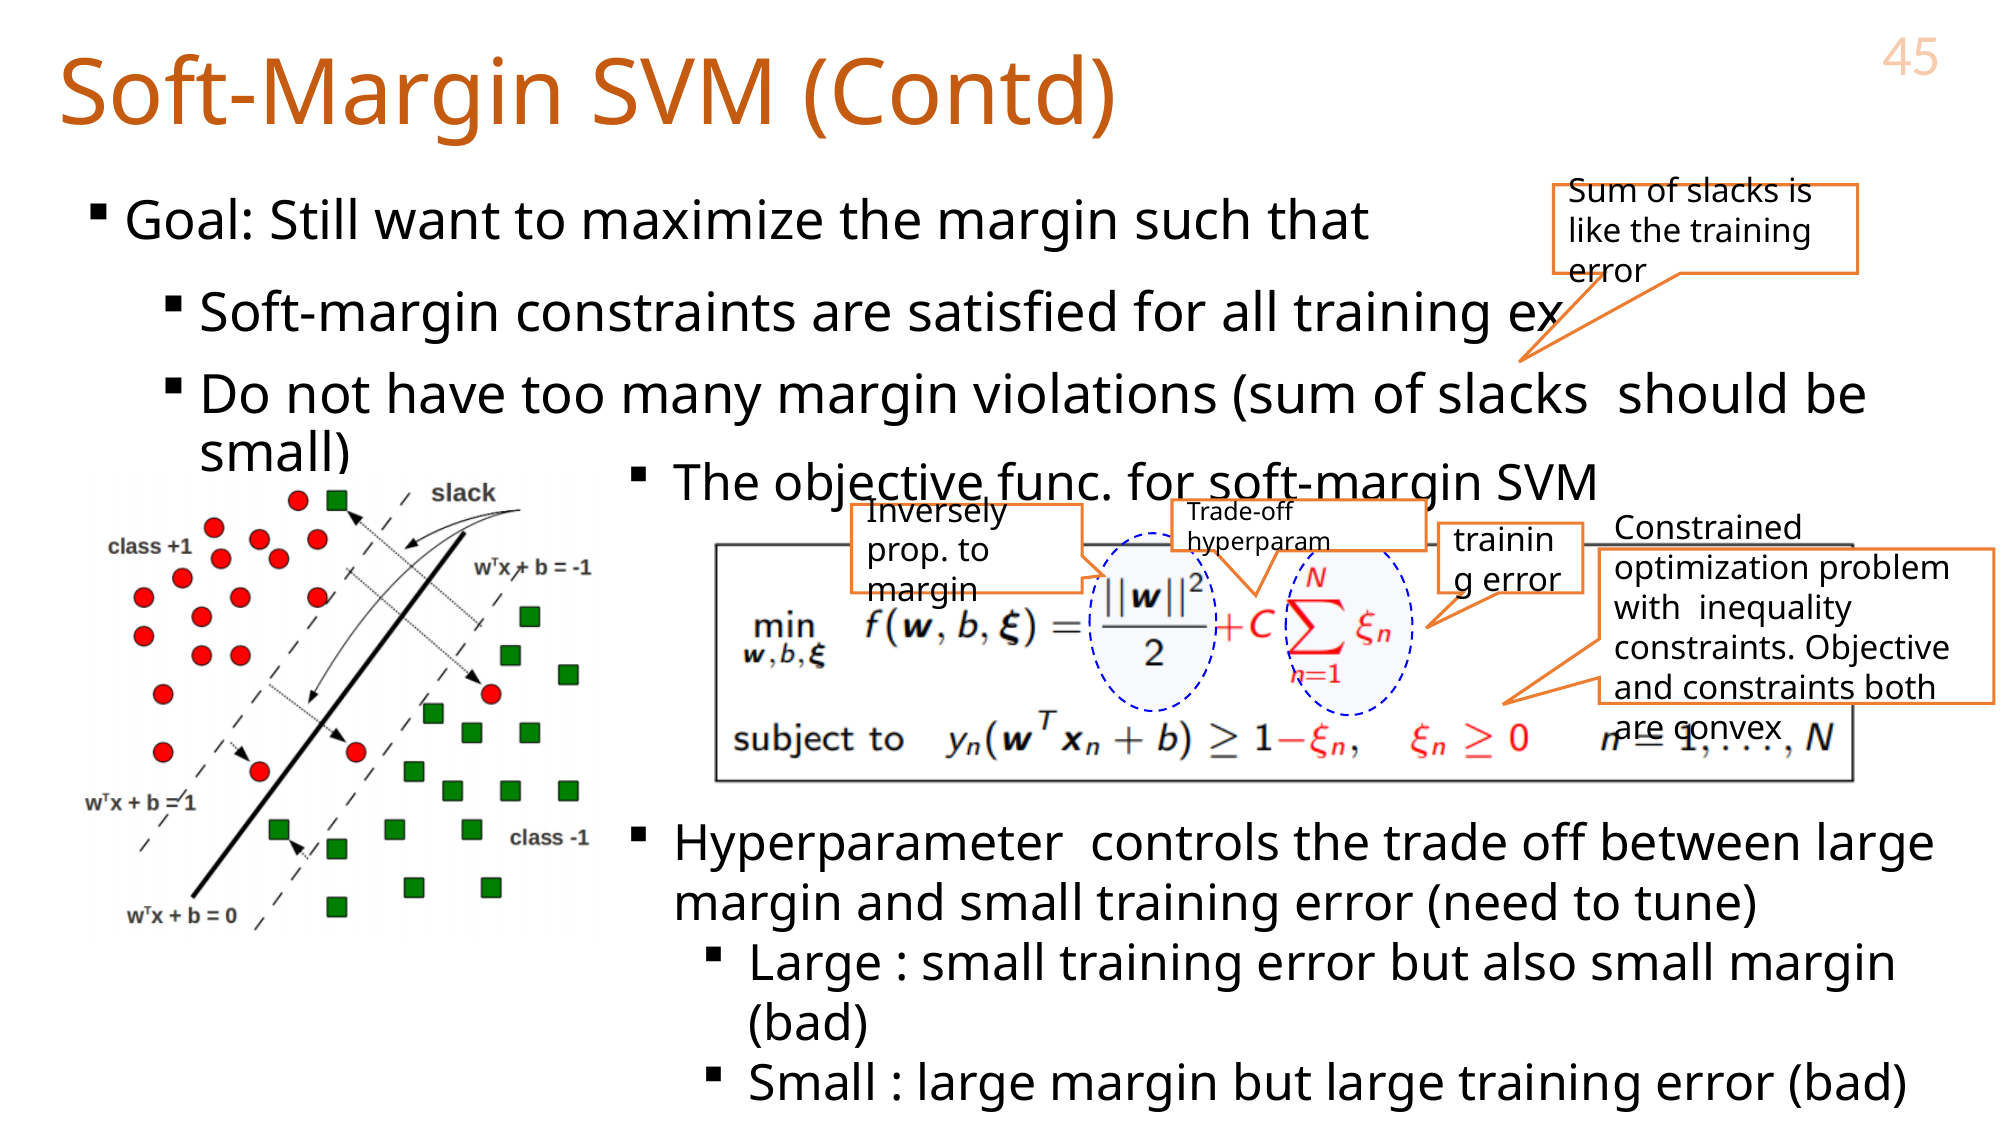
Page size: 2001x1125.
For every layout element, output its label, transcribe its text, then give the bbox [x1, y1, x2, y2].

picture [36, 474, 613, 940]
text_box Inversely prop. to margin [850, 503, 1084, 537]
slide_number 45 [1857, 22, 1957, 83]
text_box Trade-off hyperparam [1170, 498, 1428, 537]
text_box [1133, 532, 1170, 537]
title Soft-Margin SVM (Contd) [43, 27, 1970, 163]
text_box Sum of slacks is like the training error [1518, 183, 1859, 363]
picture [713, 537, 1858, 785]
text_box training error [1437, 522, 1584, 537]
